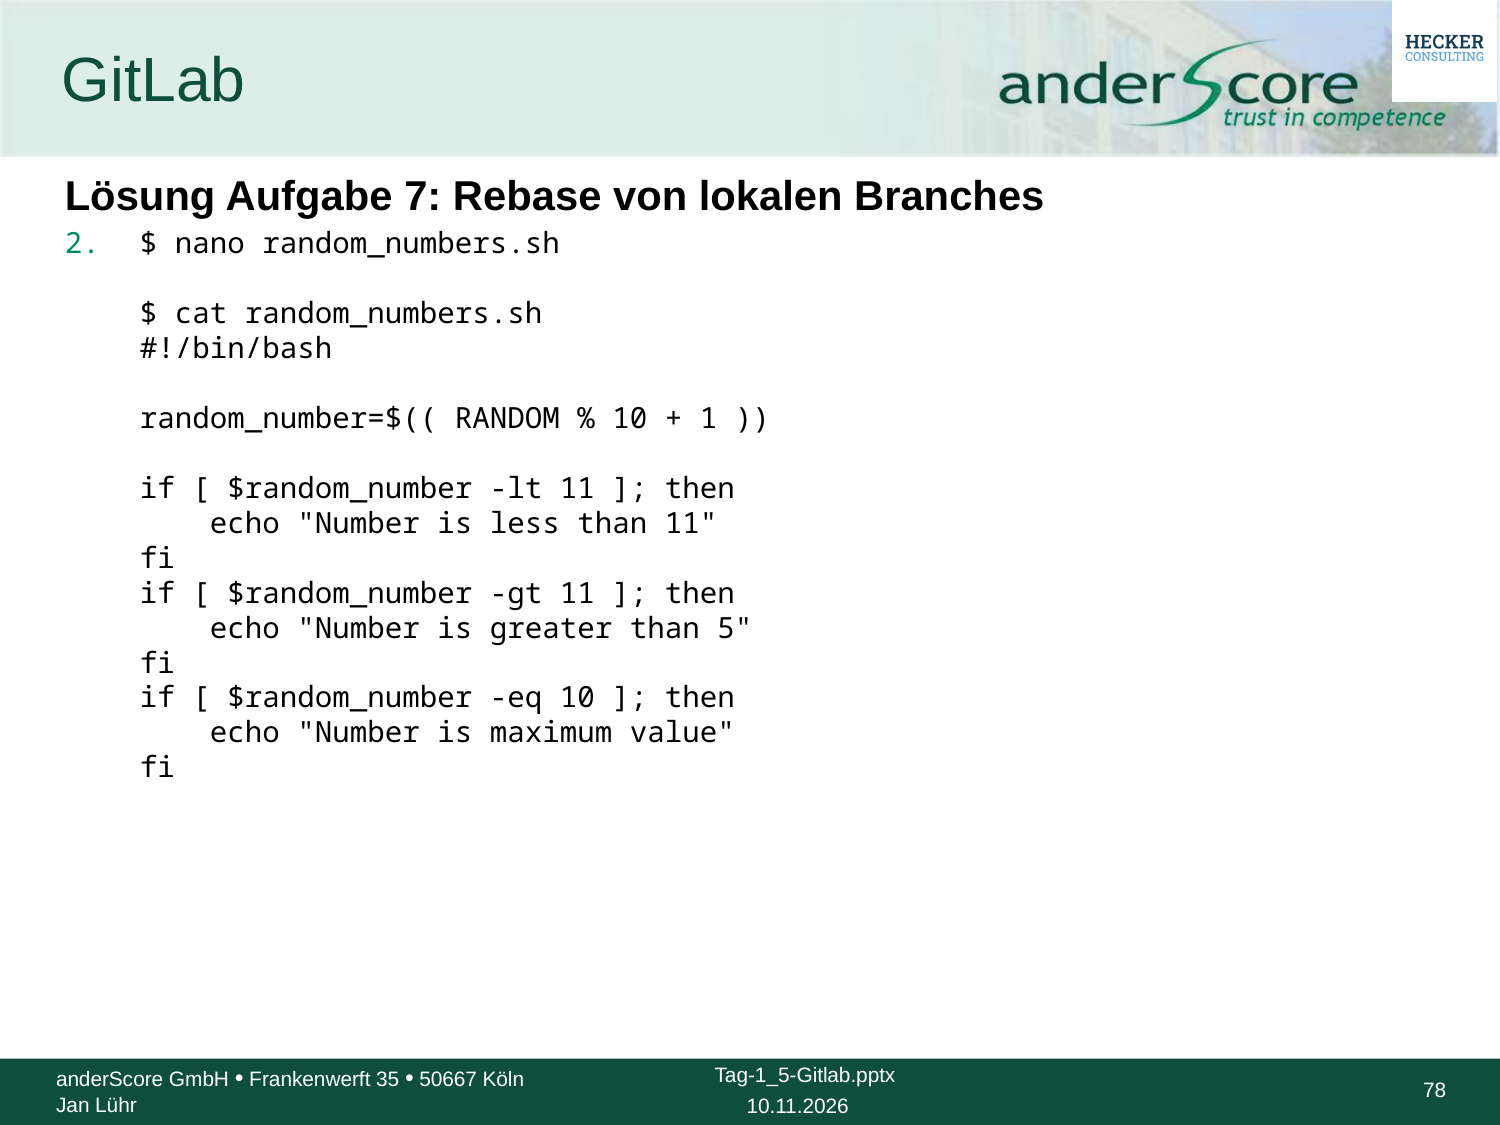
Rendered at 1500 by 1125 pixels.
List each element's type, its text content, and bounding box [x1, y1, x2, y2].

title GitLab [46, 23, 975, 140]
picture [0, 0, 1500, 157]
list Lösung Aufgabe 7: Rebase von lokalen Branches $ nano random_numbers.sh $ cat random_numbers.sh #!/bin/bash random_number=$(( RANDOM % 10 + 1 )) if [ $random_number -lt 11 ]; then echo "Number is less than 11" fi if [ $random_number -gt 11 ]; then echo "Number is greater than 5" fi if [ $random_number -eq 10 ]; then echo "Number is maximum value" fi [49, 160, 1447, 1047]
